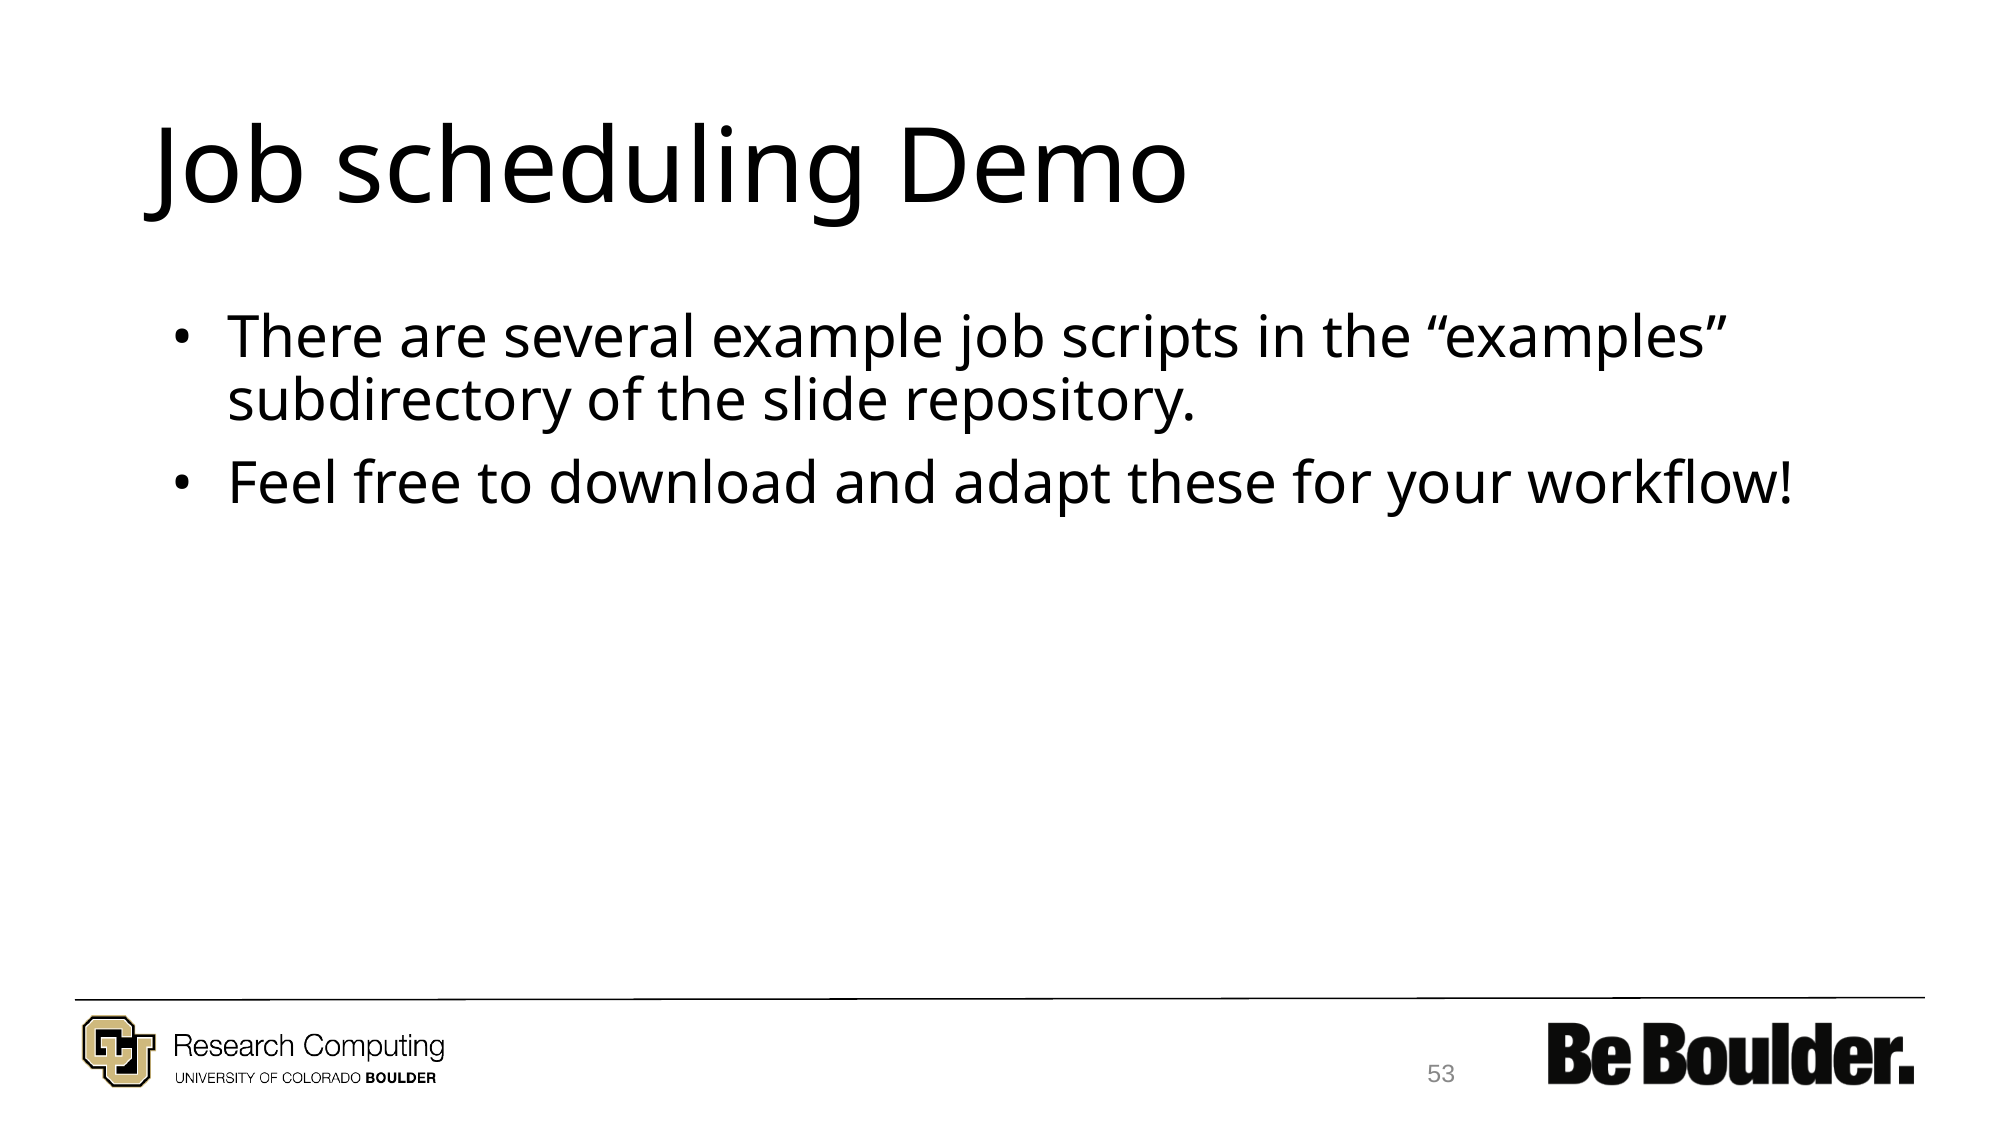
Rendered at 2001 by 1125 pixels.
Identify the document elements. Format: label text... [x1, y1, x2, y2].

title Job scheduling Demo [137, 59, 1863, 278]
list There are several example job scripts in the “examples” subdirectory of the slide repository. Feel free to download and adapt these for your workflow! [137, 299, 1863, 983]
picture [81, 1015, 444, 1088]
slide_number 53 [1412, 1042, 1525, 1103]
picture [1524, 1015, 1938, 1088]
